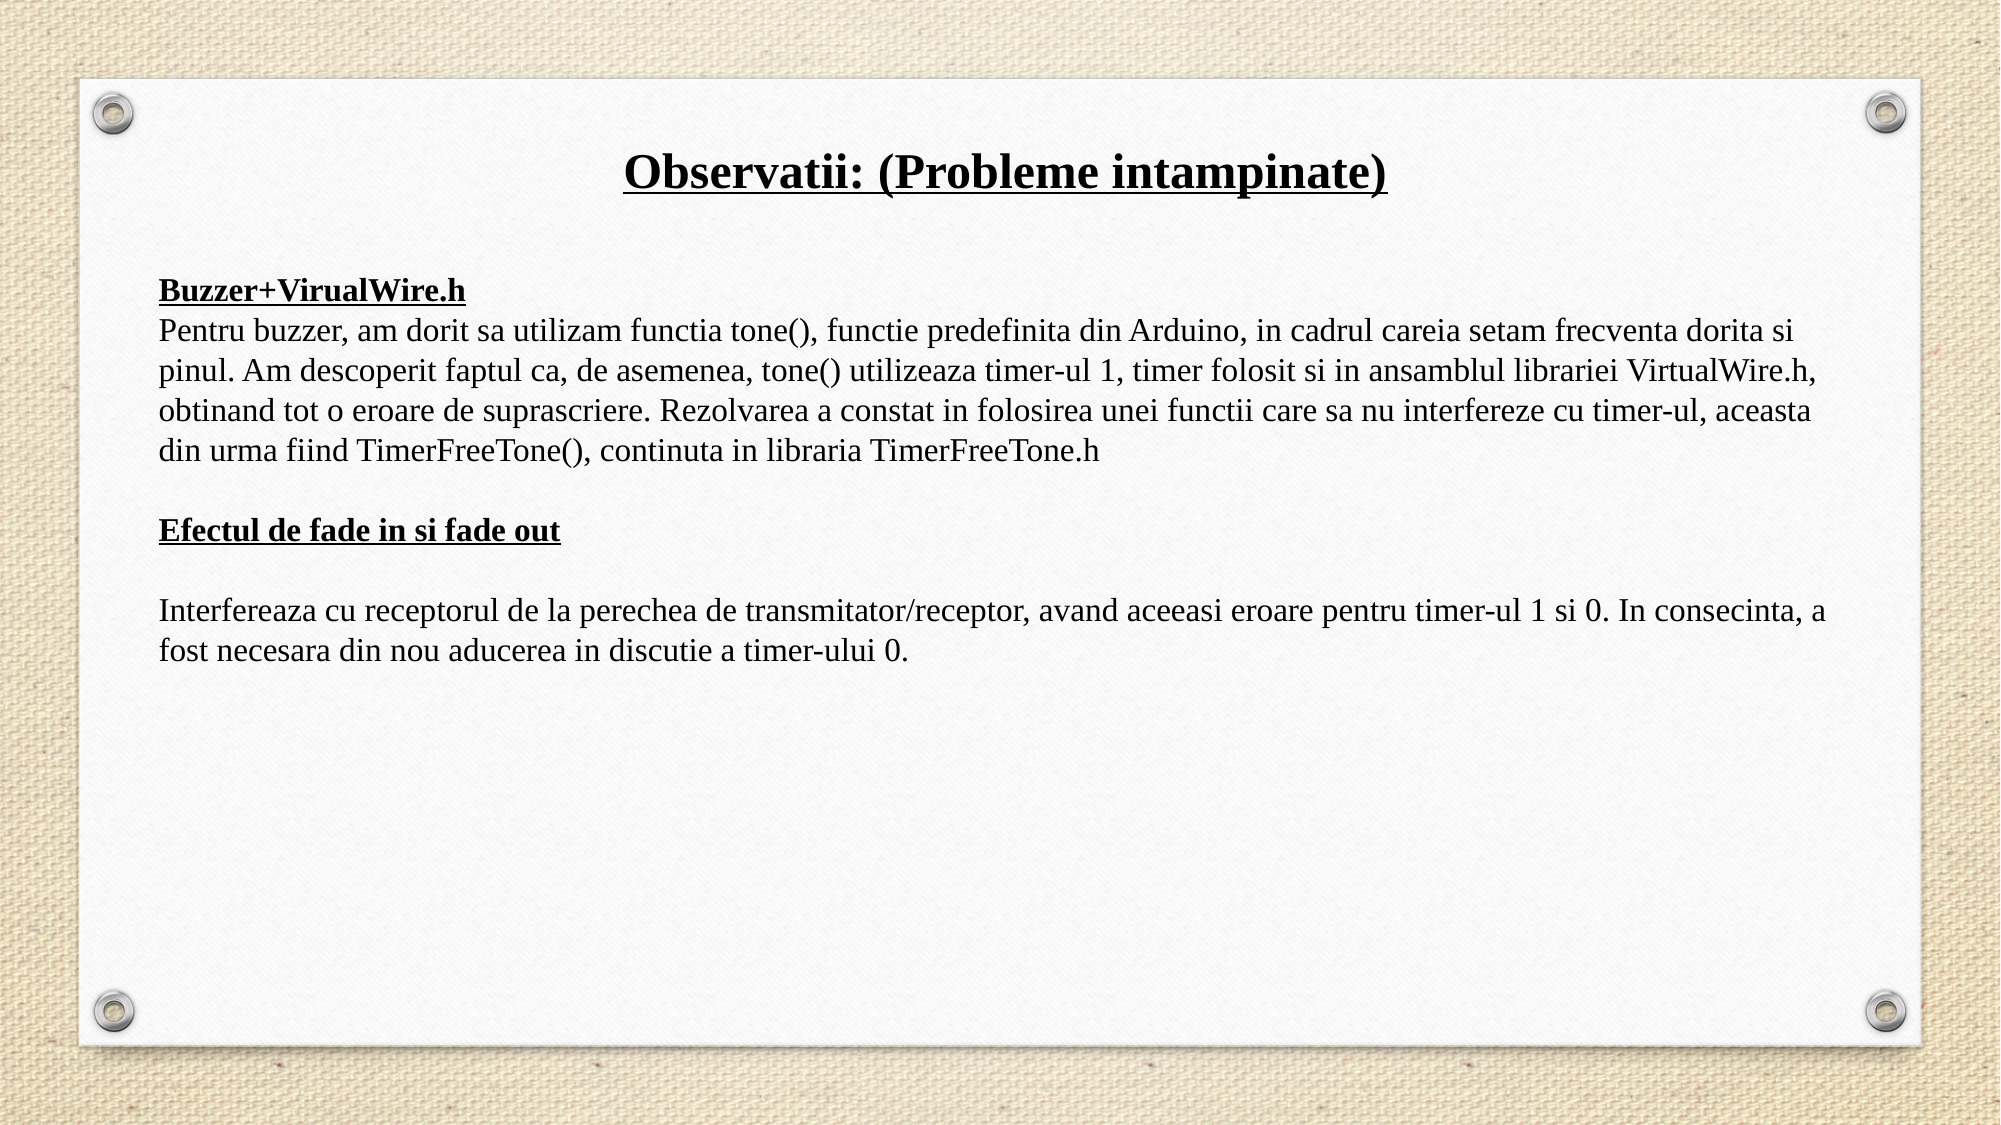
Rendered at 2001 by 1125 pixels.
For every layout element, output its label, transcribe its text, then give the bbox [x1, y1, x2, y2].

text_box Observatii: (Probleme intampinate) Buzzer+VirualWire.h Pentru buzzer, am dorit sa utilizam functia tone(), functie predefinita din Arduino, in cadrul careia setam frecventa dorita si pinul. Am descoperit faptul ca, de asemenea, tone() utilizeaza timer-ul 1, timer folosit si in ansamblul librariei VirtualWire.h, obtinand tot o eroare de suprascriere. Rezolvarea a constat in folosirea unei functii care sa nu interfereze cu timer-ul, aceasta din urma fiind TimerFreeTone(), continuta in libraria TimerFreeTone.h Efectul de fade in si fade out Interfereaza cu receptorul de la perechea de transmitator/receptor, avand aceeasi eroare pentru timer-ul 1 si 0. In consecinta, a fost necesara din nou aducerea in discutie a timer-ului 0. [143, 131, 1868, 676]
picture [0, 0, 2001, 1125]
